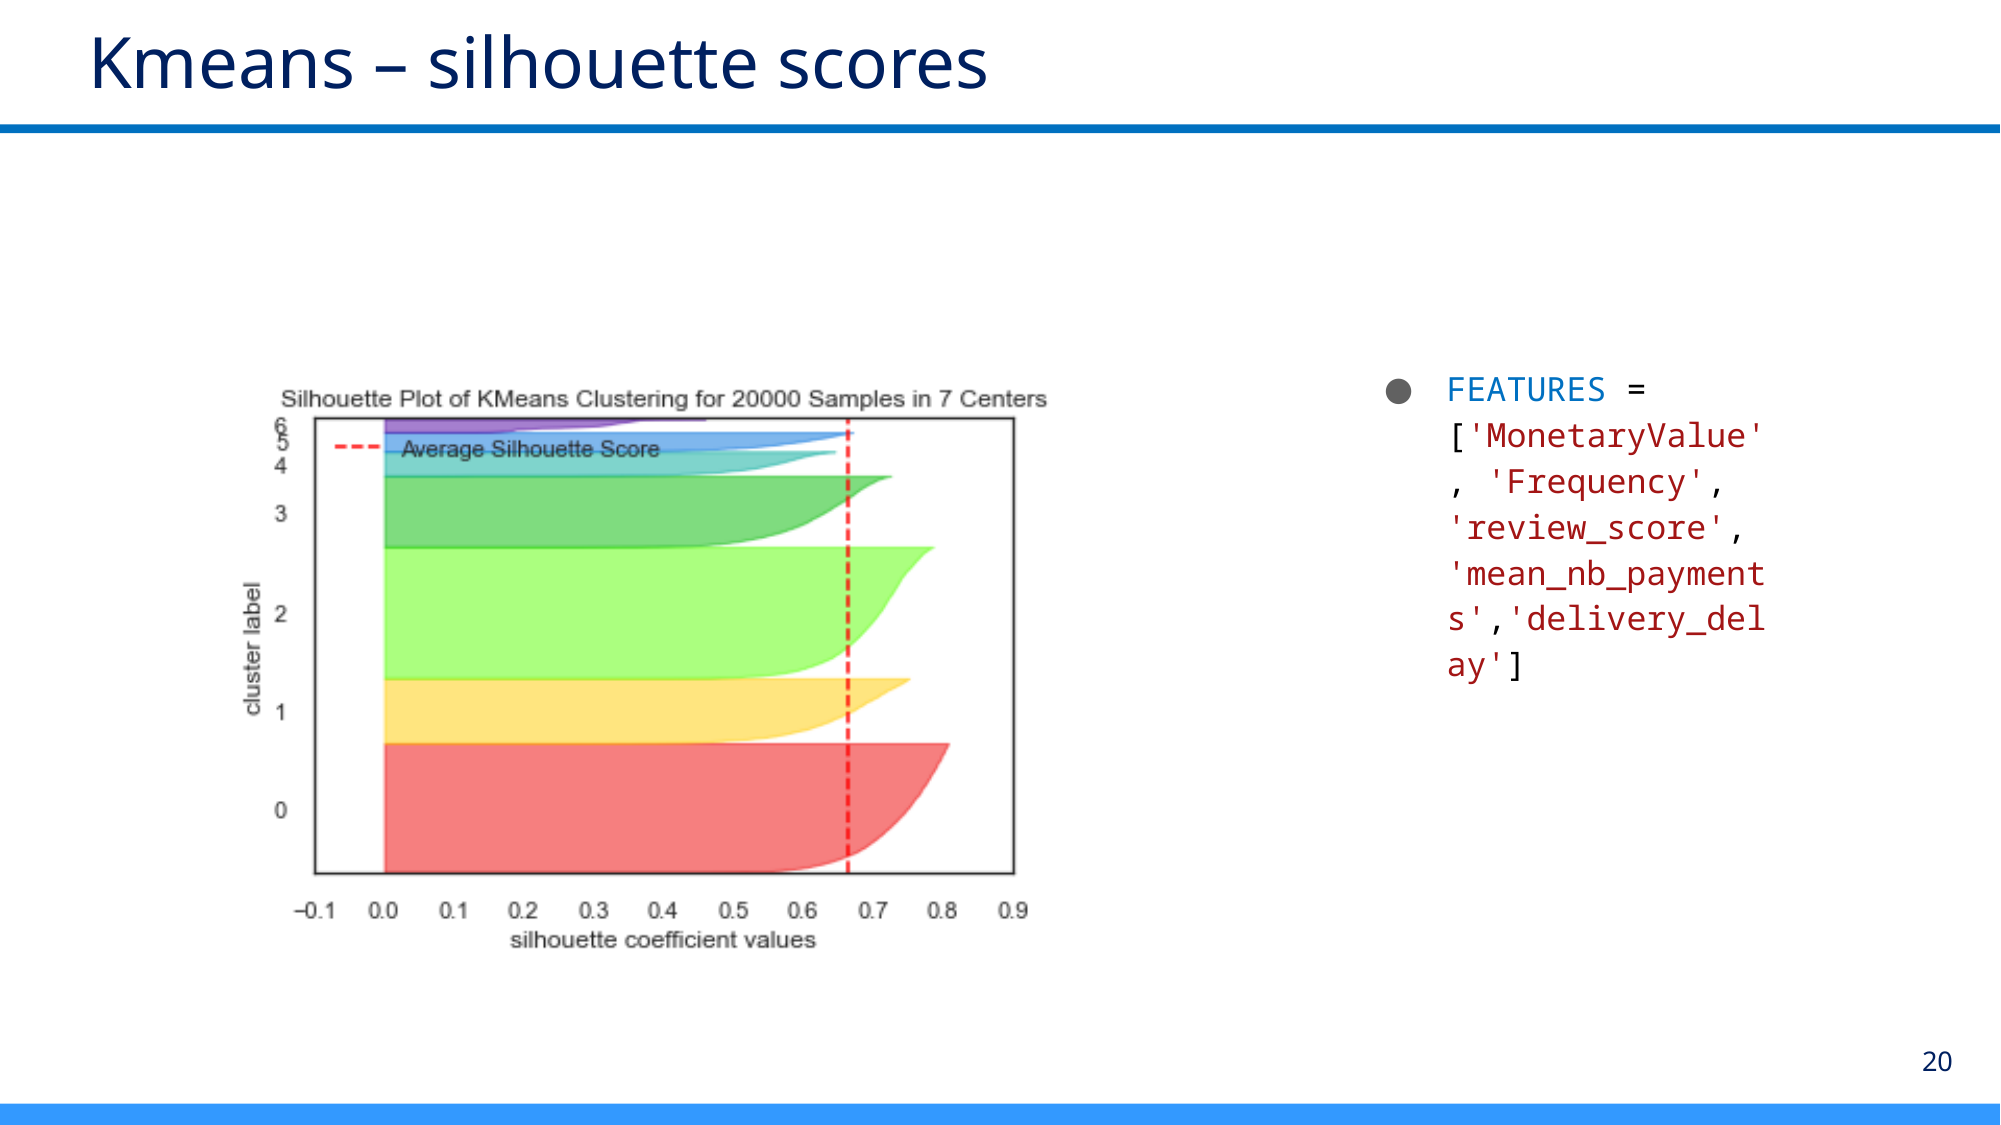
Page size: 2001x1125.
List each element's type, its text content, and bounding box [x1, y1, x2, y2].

title Kmeans – silhouette scores [68, 0, 1932, 123]
slide_number 20 [1853, 1019, 1974, 1106]
list FEATURES = ['MonetaryValue', 'Frequency', 'review_score', 'mean_nb_payments','delivery_delay'] [1351, 342, 1802, 1020]
picture [210, 375, 1075, 965]
